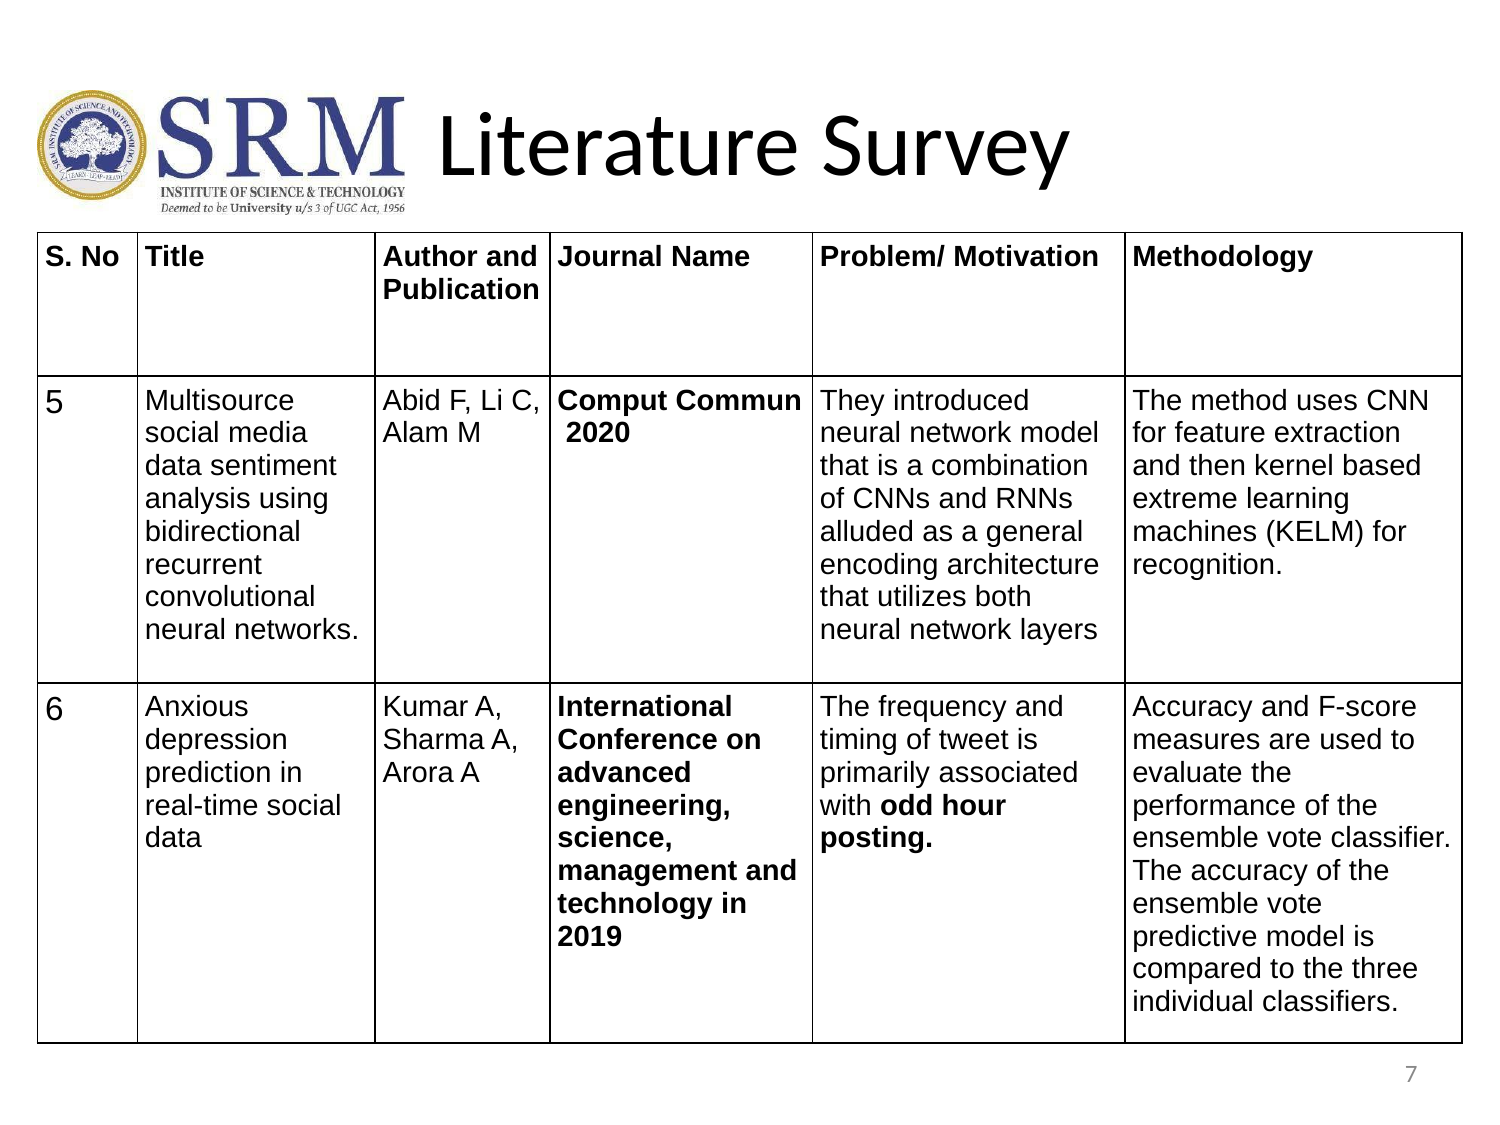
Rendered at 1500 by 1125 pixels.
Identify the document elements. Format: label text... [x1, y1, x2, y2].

picture [37, 90, 405, 215]
table_cell Multisource social media data sentiment analysis using bidirectional recurrent convolutional neural networks. [138, 377, 374, 682]
table_cell Comput Commun 2020 [551, 377, 812, 682]
table_cell Kumar A, Sharma A, Arora A [376, 684, 549, 1042]
table_cell Abid F, Li C, Alam M [376, 377, 549, 682]
slide_number 7 [1394, 1051, 1426, 1094]
table_header Author and Publication [376, 233, 549, 375]
table_cell International Conference on advanced engineering, science, management and technology in 2019 [551, 684, 812, 1042]
table_cell They introduced neural network model that is a combination of CNNs and RNNs alluded as a general encoding architecture that utilizes both neural network layers [813, 377, 1124, 682]
table_header Methodology [1126, 233, 1461, 375]
table_cell Anxious depression prediction in real-time social data [138, 684, 374, 1042]
table_cell The frequency and timing of tweet is primarily associated with odd hour posting. [813, 684, 1124, 1042]
table_cell 5 [38, 377, 137, 682]
table_header S. No [38, 233, 137, 375]
table_header Journal Name [551, 233, 812, 375]
title Literature Survey [0, 44, 1081, 234]
table_cell 6 [38, 684, 137, 1042]
table_header Problem/ Motivation [813, 233, 1124, 375]
table_cell Accuracy and F-score measures are used to evaluate the performance of the ensemble vote classifier. The accuracy of the ensemble vote predictive model is compared to the three individual classifiers. [1126, 684, 1461, 1042]
table_header Title [138, 233, 374, 375]
table_cell The method uses CNN for feature extraction and then kernel based extreme learning machines (KELM) for recognition. [1126, 377, 1461, 682]
